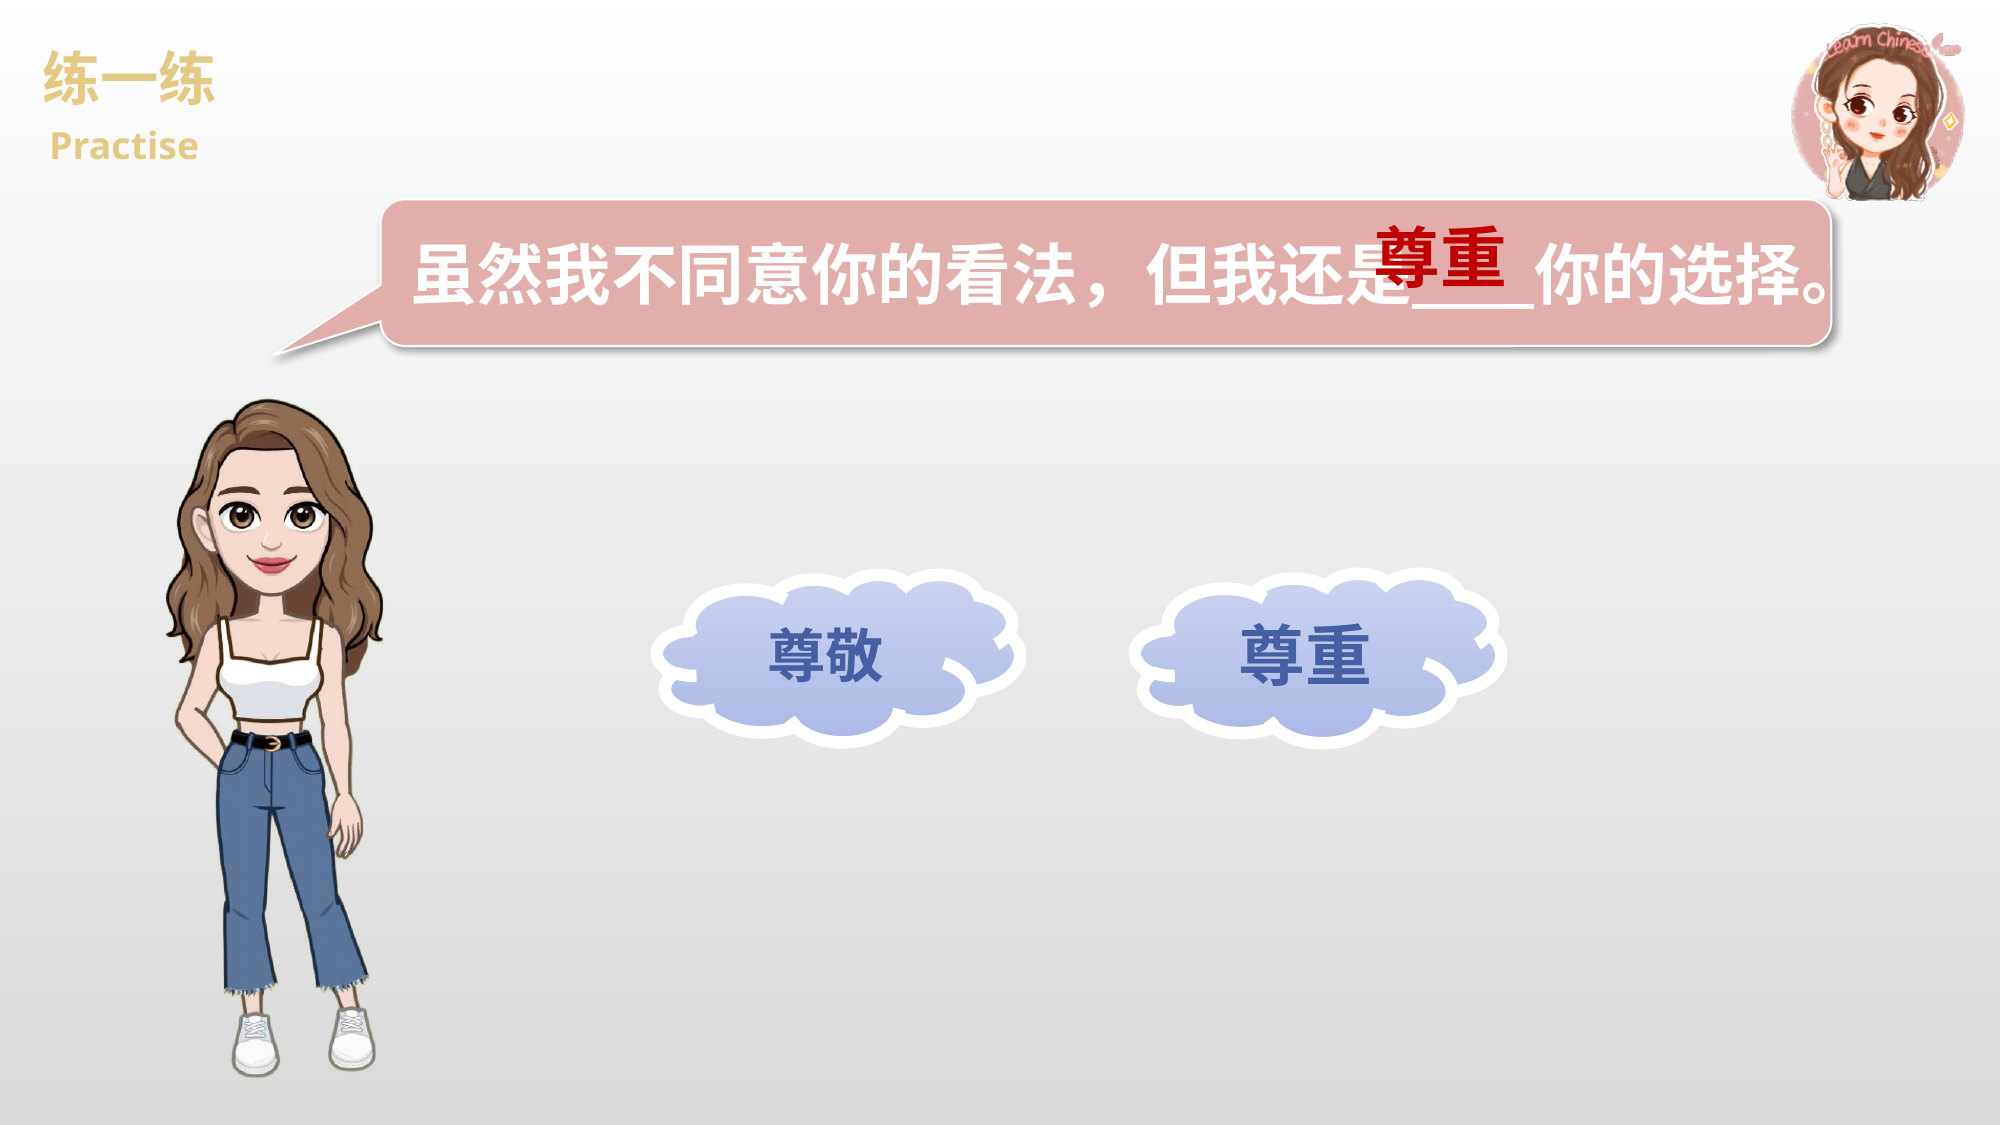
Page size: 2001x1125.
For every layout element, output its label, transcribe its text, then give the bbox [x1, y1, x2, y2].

text_box 尊敬 [655, 573, 1022, 745]
text_box Practise [34, 115, 215, 175]
picture [1758, 0, 1998, 240]
text_box 尊重 [1133, 572, 1503, 745]
text_box 尊重 [1311, 207, 1569, 303]
text_box 练一练 [27, 35, 233, 120]
picture [0, 303, 548, 1125]
text_box 虽然我不同意你的看法，但我还是 你的选择。 [350, 198, 1833, 348]
